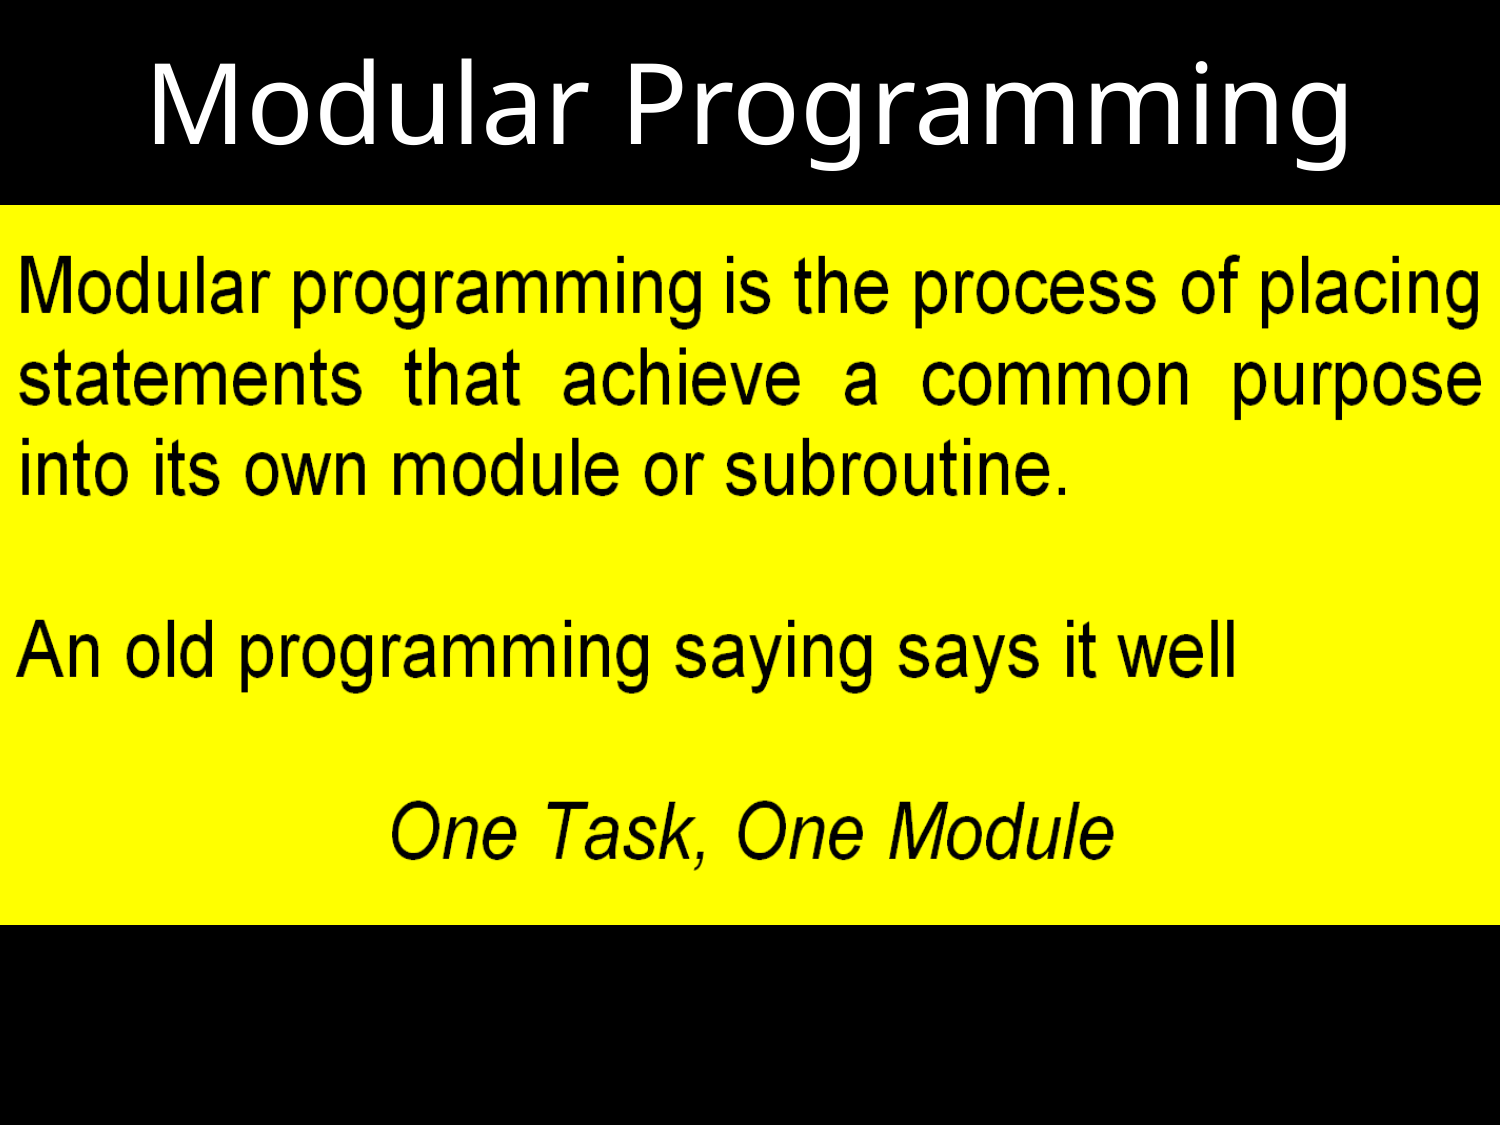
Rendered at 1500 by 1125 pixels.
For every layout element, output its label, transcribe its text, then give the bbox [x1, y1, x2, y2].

text_box Modular Programming [0, 0, 1500, 200]
picture [0, 205, 1500, 926]
